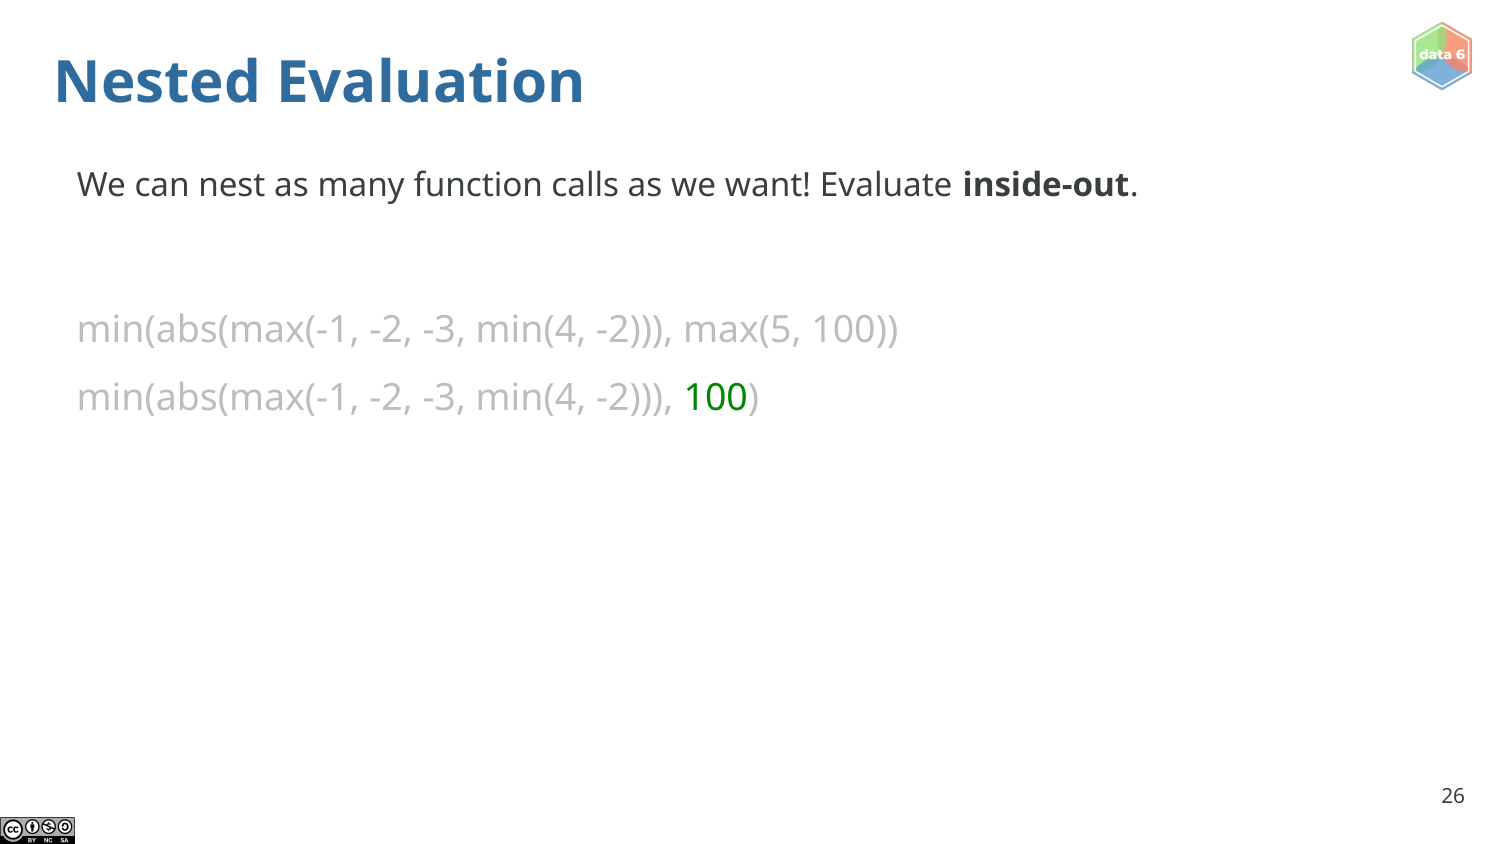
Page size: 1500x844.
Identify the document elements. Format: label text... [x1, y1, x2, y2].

text_box min(abs(max(-1, -2, -3, min(4, -2))), max(5, 100)) min(abs(max(-1, -2, -3, min(4, -2))), 100) [61, 267, 1248, 765]
list We can nest as many function calls as we want! Evaluate inside-out. [61, 142, 1439, 703]
picture [1404, 18, 1480, 94]
slide_number ‹#› [1389, 764, 1480, 830]
picture [0, 817, 75, 844]
title Nested Evaluation [38, 29, 1255, 94]
